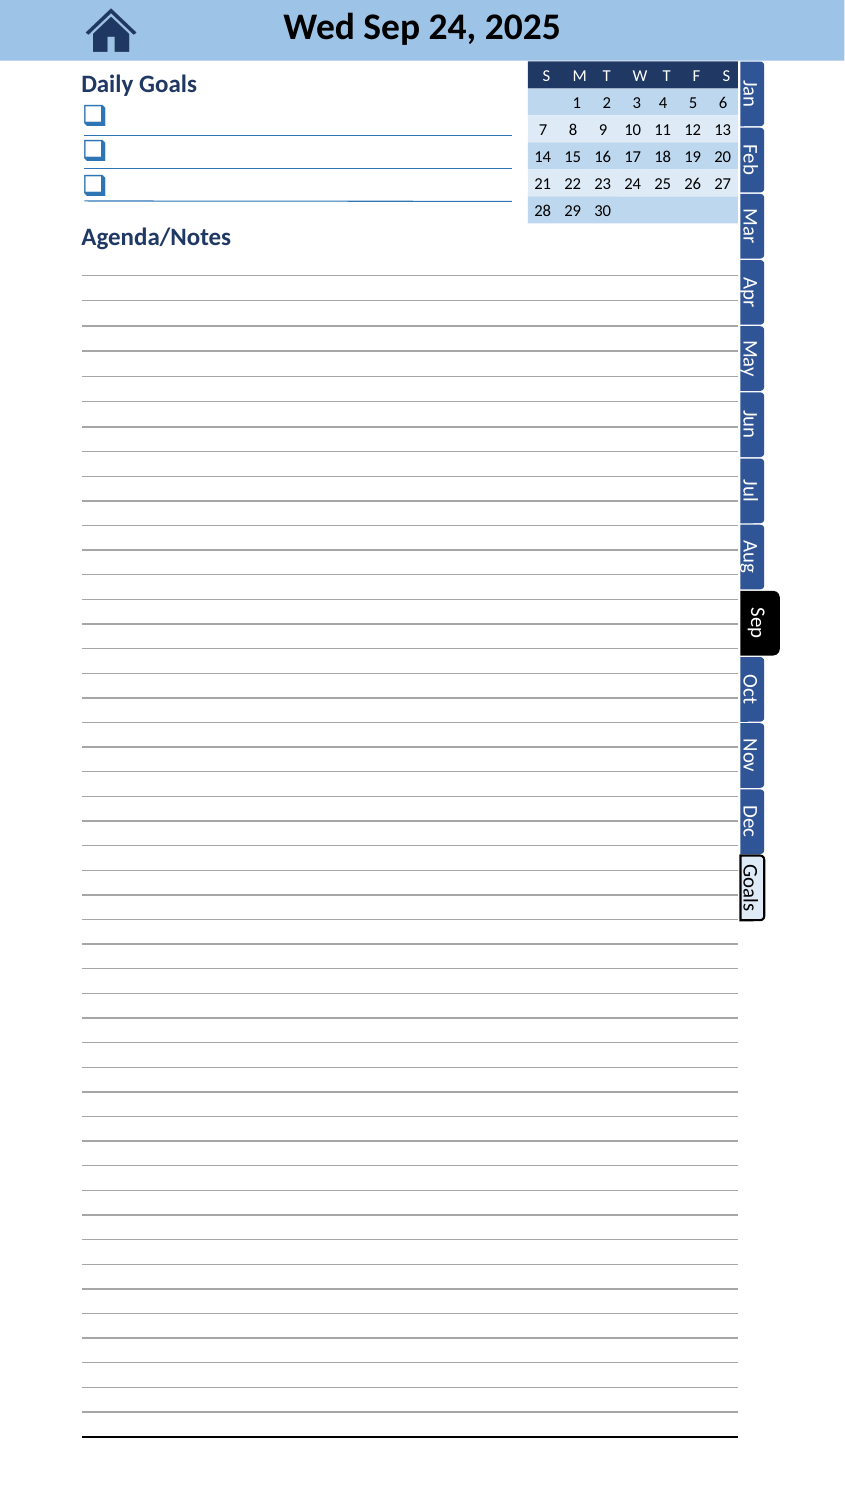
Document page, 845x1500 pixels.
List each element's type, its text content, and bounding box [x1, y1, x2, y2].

picture [82, 1, 140, 59]
list Wed Sep 24, 2025 [190, 0, 655, 61]
